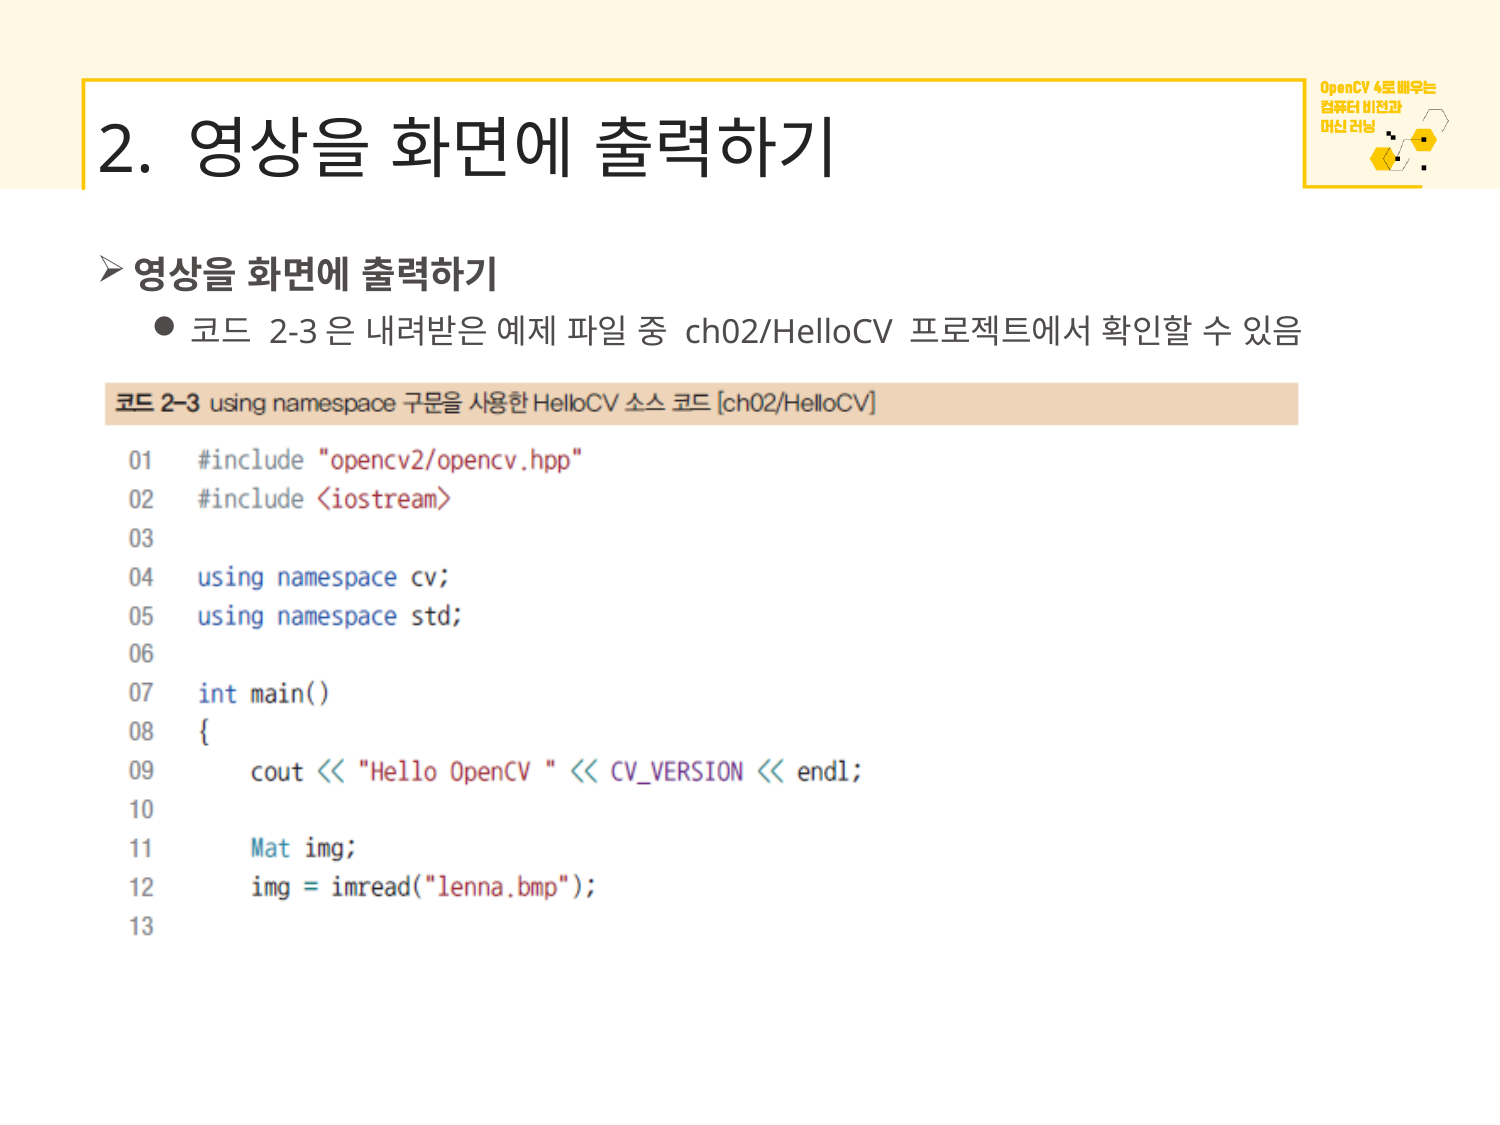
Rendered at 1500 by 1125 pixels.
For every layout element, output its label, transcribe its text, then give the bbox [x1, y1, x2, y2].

title 2. 영상을 화면에 출력하기 [82, 61, 1413, 193]
list 영상을 화면에 출력하기 코드 2-3은 내려받은 예제 파일 중 ch02/HelloCV 프로젝트에서 확인할 수 있음 [81, 239, 1412, 1054]
picture [0, 0, 1500, 1125]
